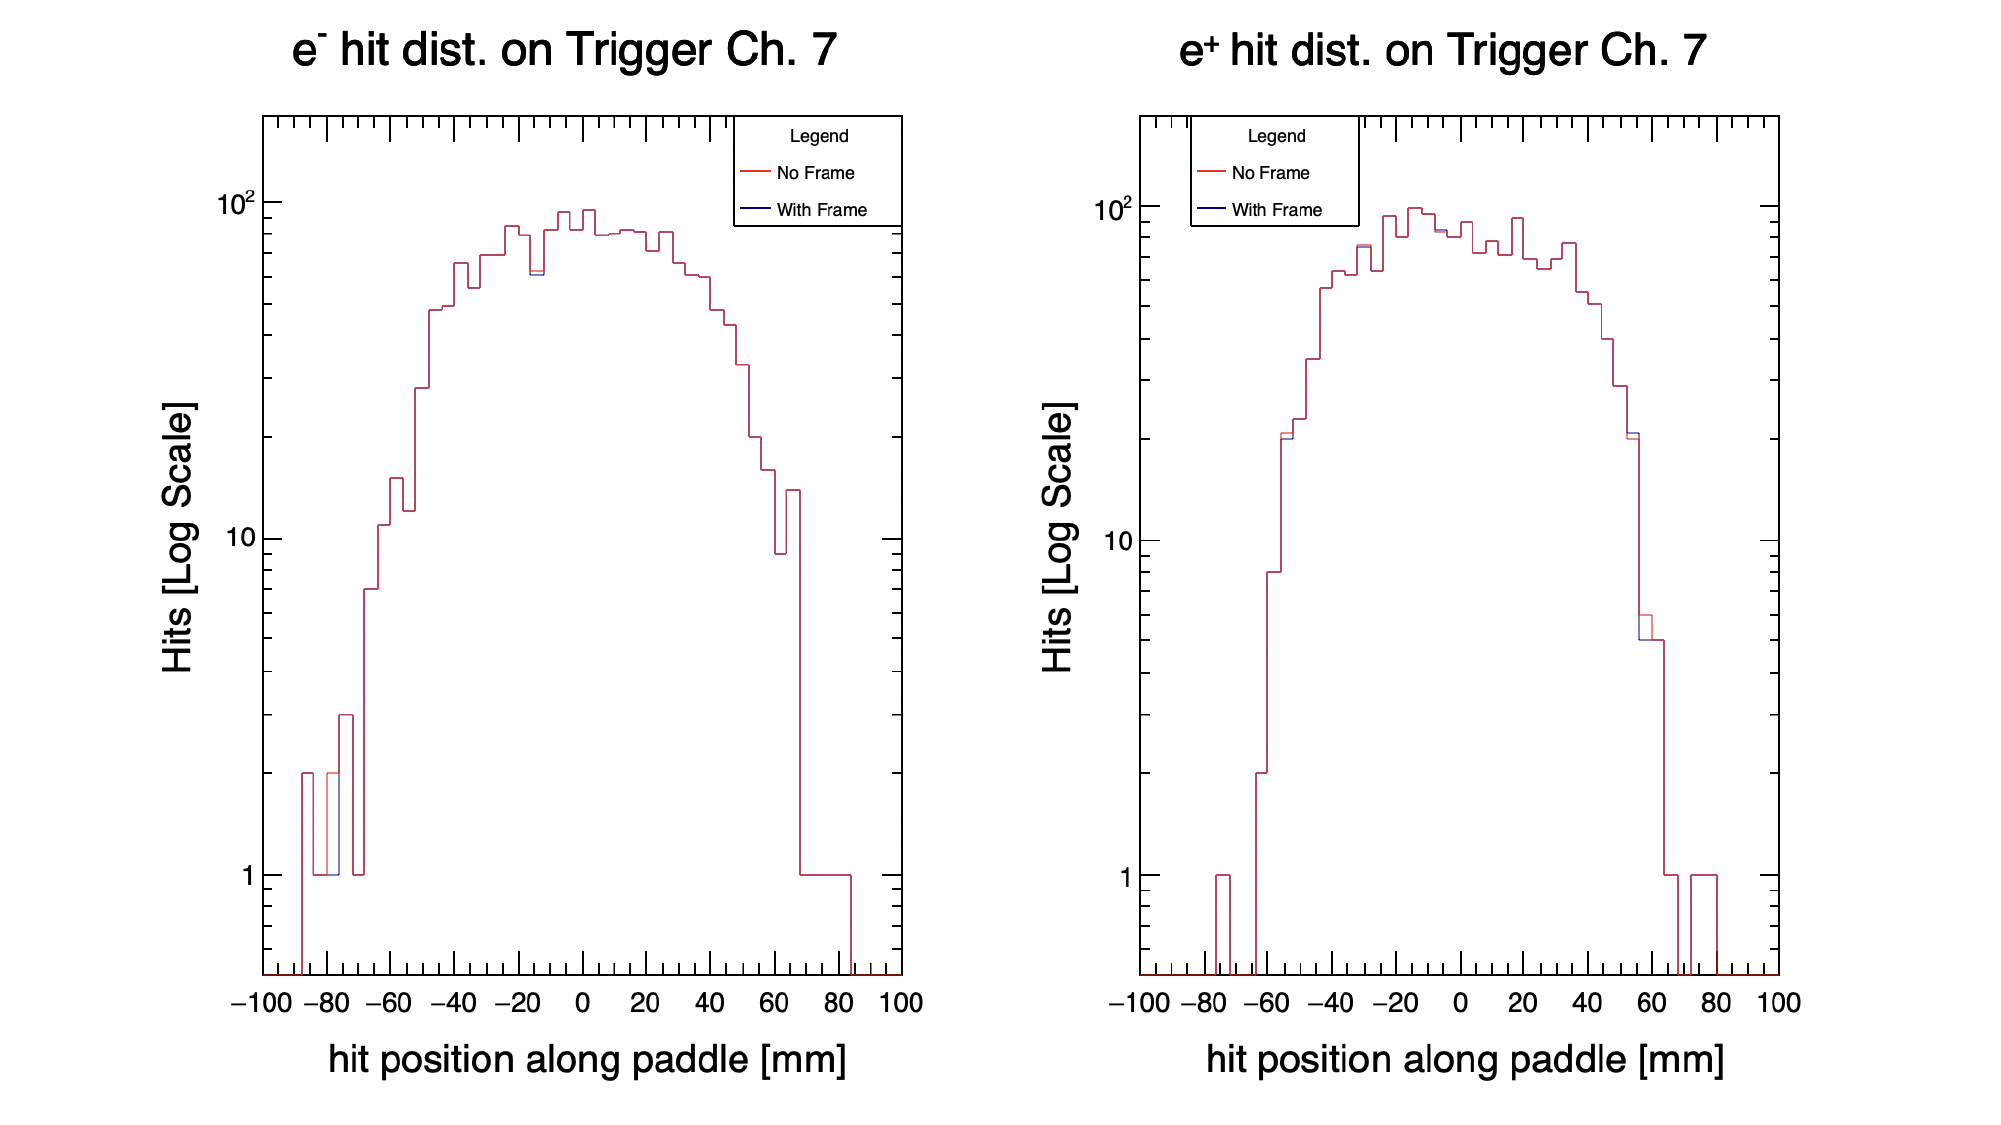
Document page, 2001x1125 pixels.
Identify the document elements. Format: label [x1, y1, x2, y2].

picture [141, 16, 1859, 1109]
